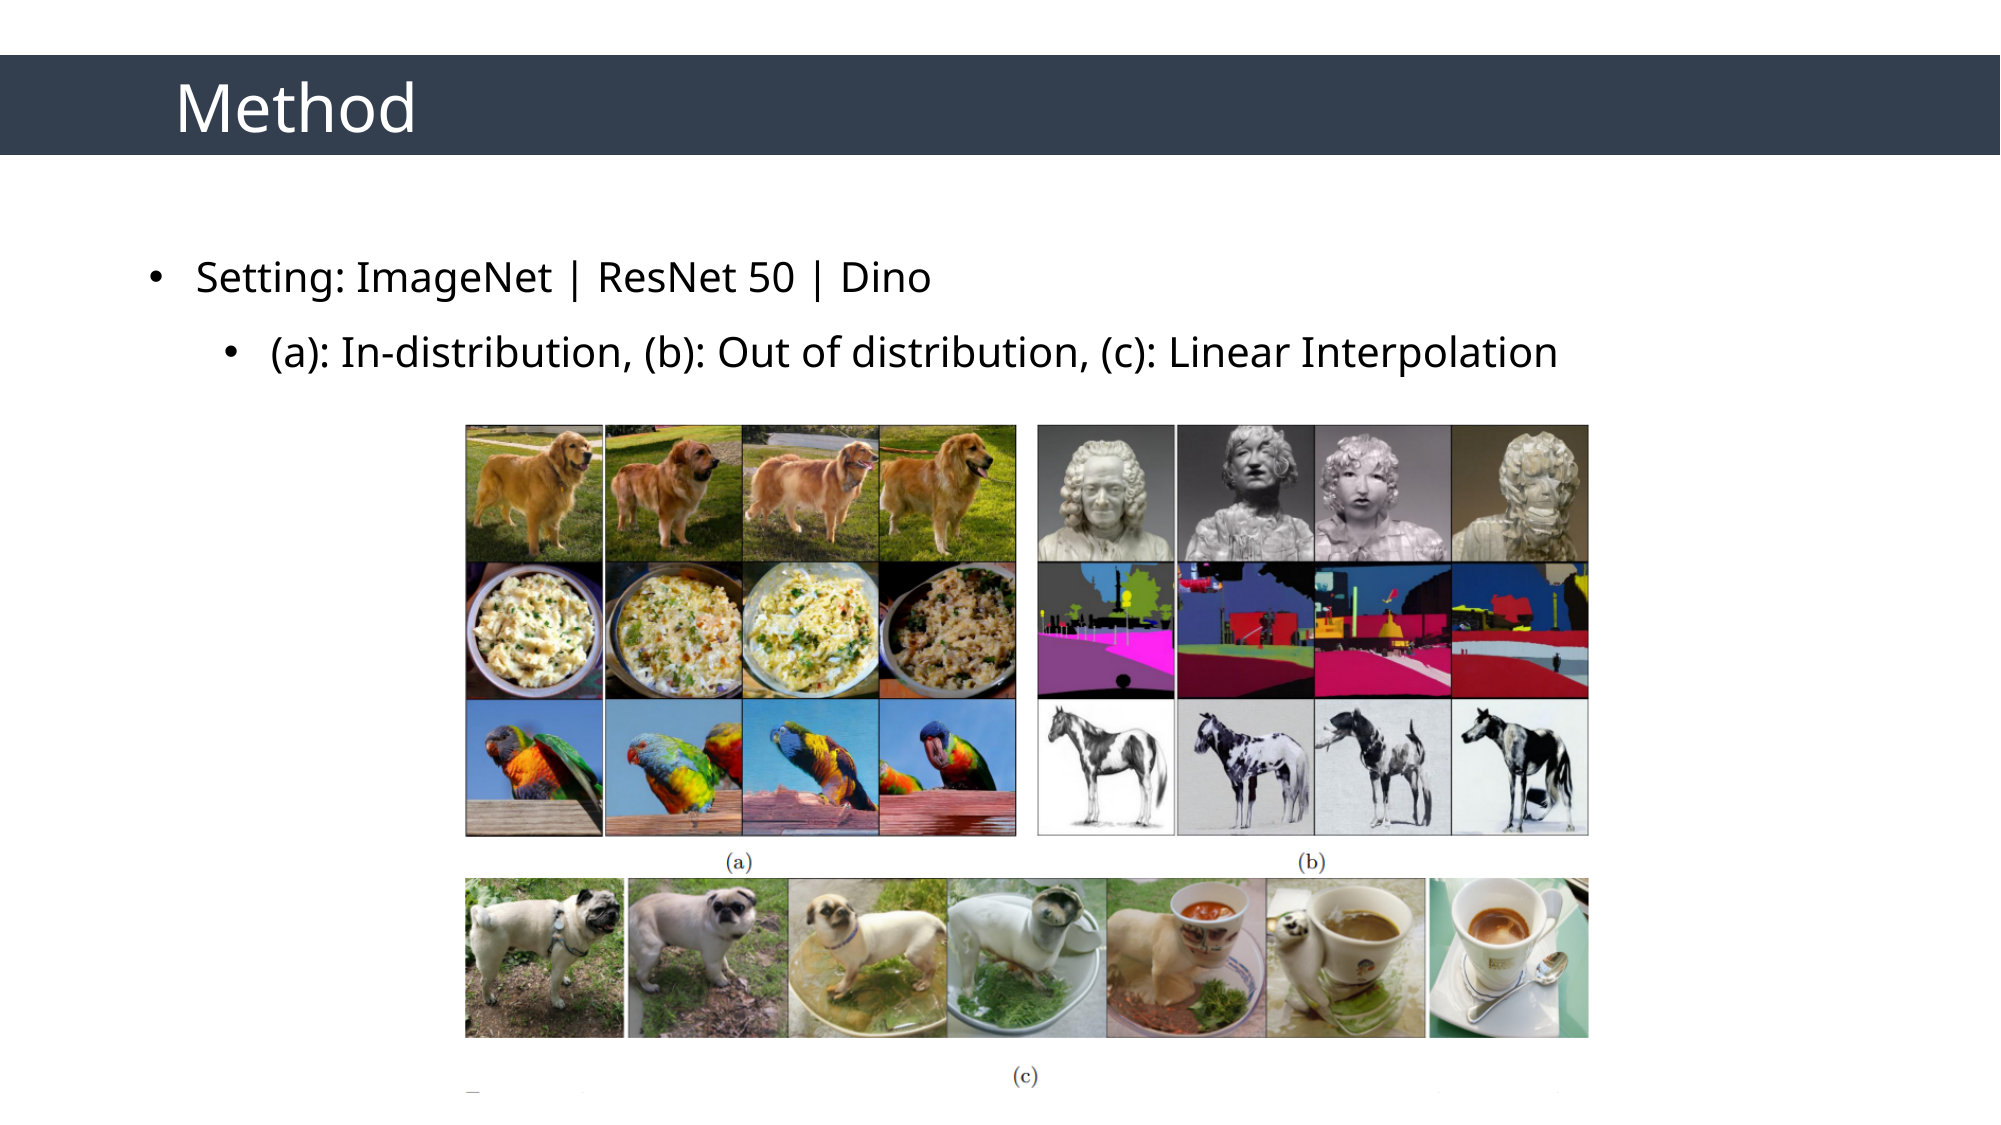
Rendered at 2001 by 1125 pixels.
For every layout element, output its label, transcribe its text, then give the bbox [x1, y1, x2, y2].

picture [442, 410, 1614, 1094]
text_box [0, 55, 159, 155]
text_box Setting: ImageNet | ResNet 50 | Dino (a): In-distribution, (b): Out of distribution, (c): Linear Interpolation [134, 218, 1866, 383]
text_box [1708, 55, 2000, 155]
text_box Method [159, 10, 1708, 155]
